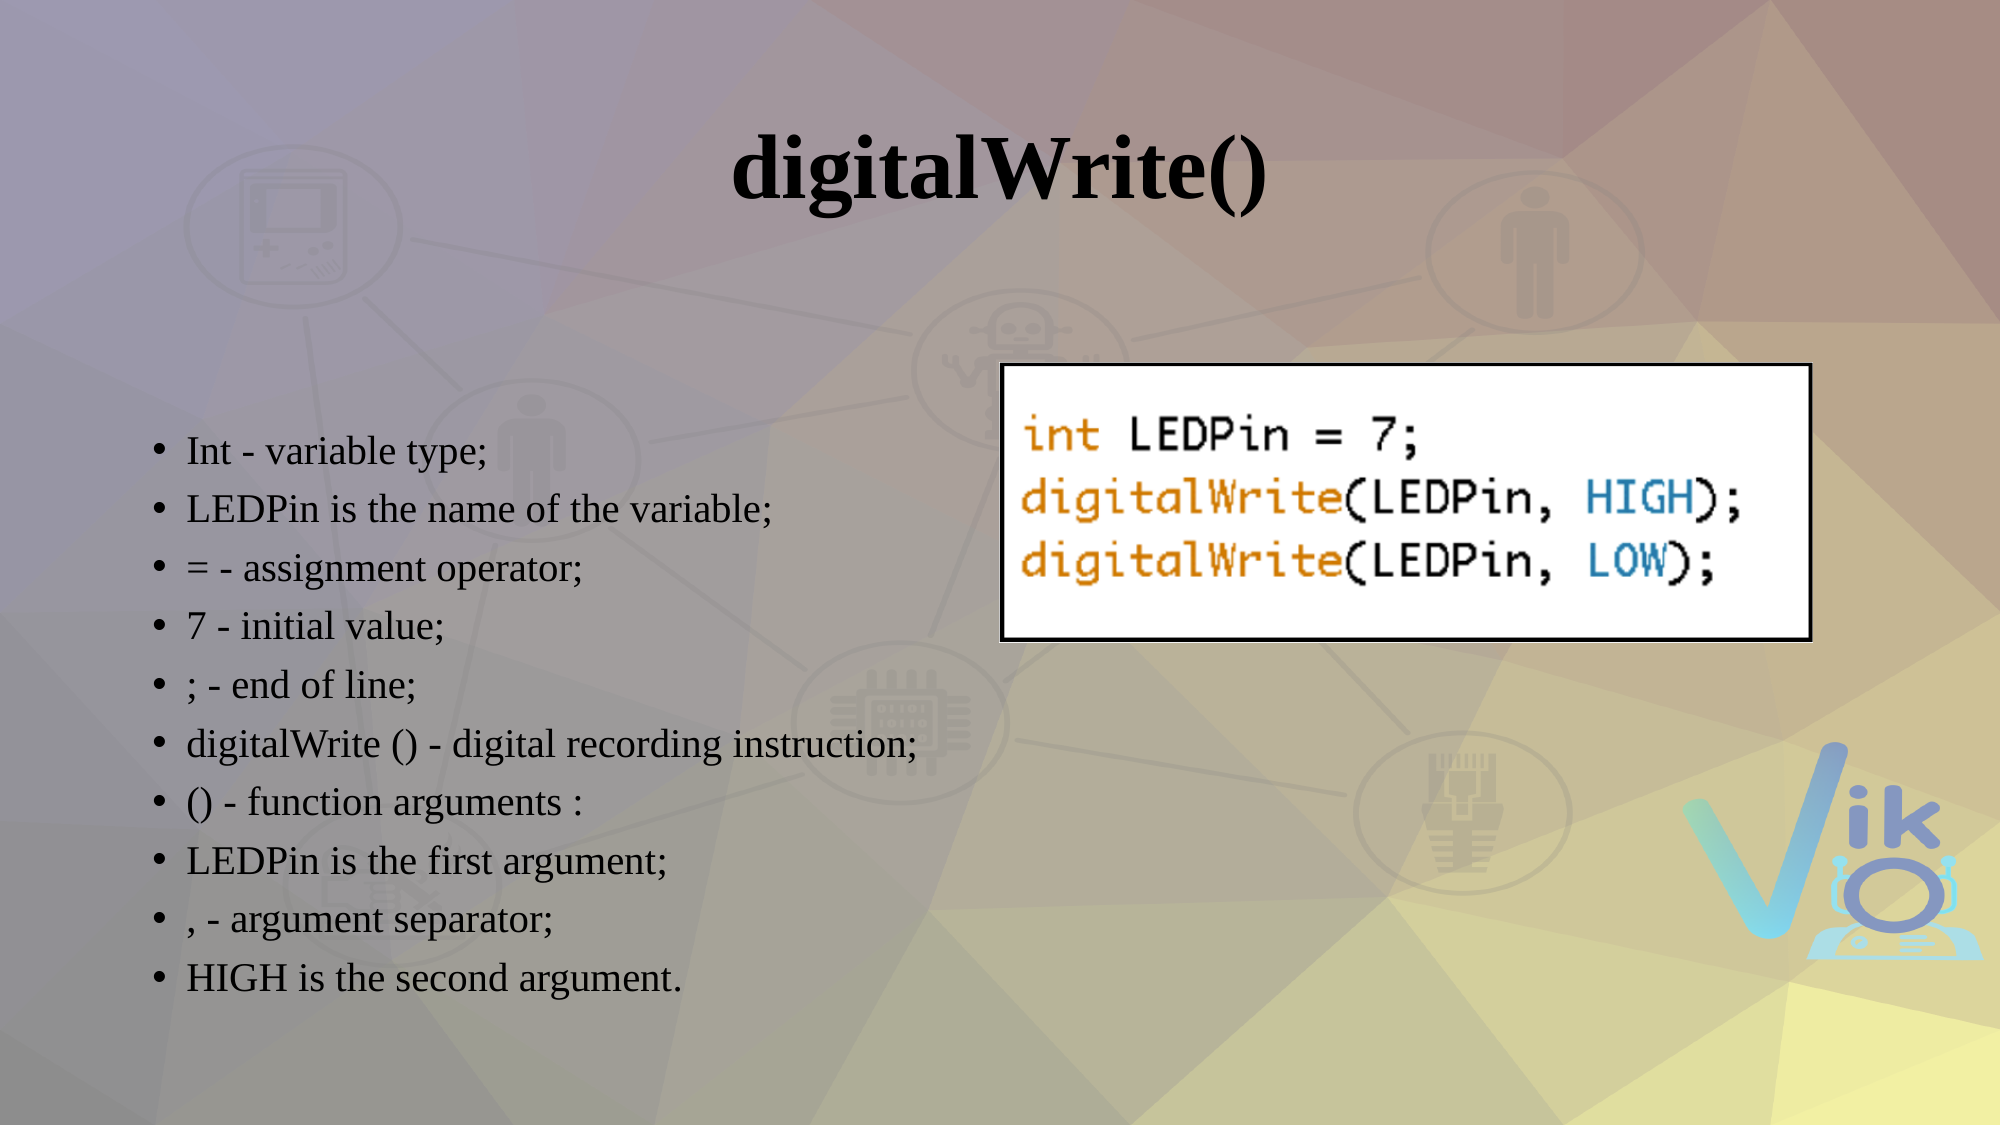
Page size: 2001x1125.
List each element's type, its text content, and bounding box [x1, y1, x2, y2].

picture [999, 362, 1813, 643]
list Int - variable type; LEDPin is the name of the variable; = - assignment operator; 7 - initial value; ; - end of line; digitalWrite () - digital recording instruction; () - function arguments : LEDPin is the first argument; , - argument separator; HIGH is the second argument. [137, 299, 1863, 1014]
title digitalWrite() [137, 59, 1863, 278]
